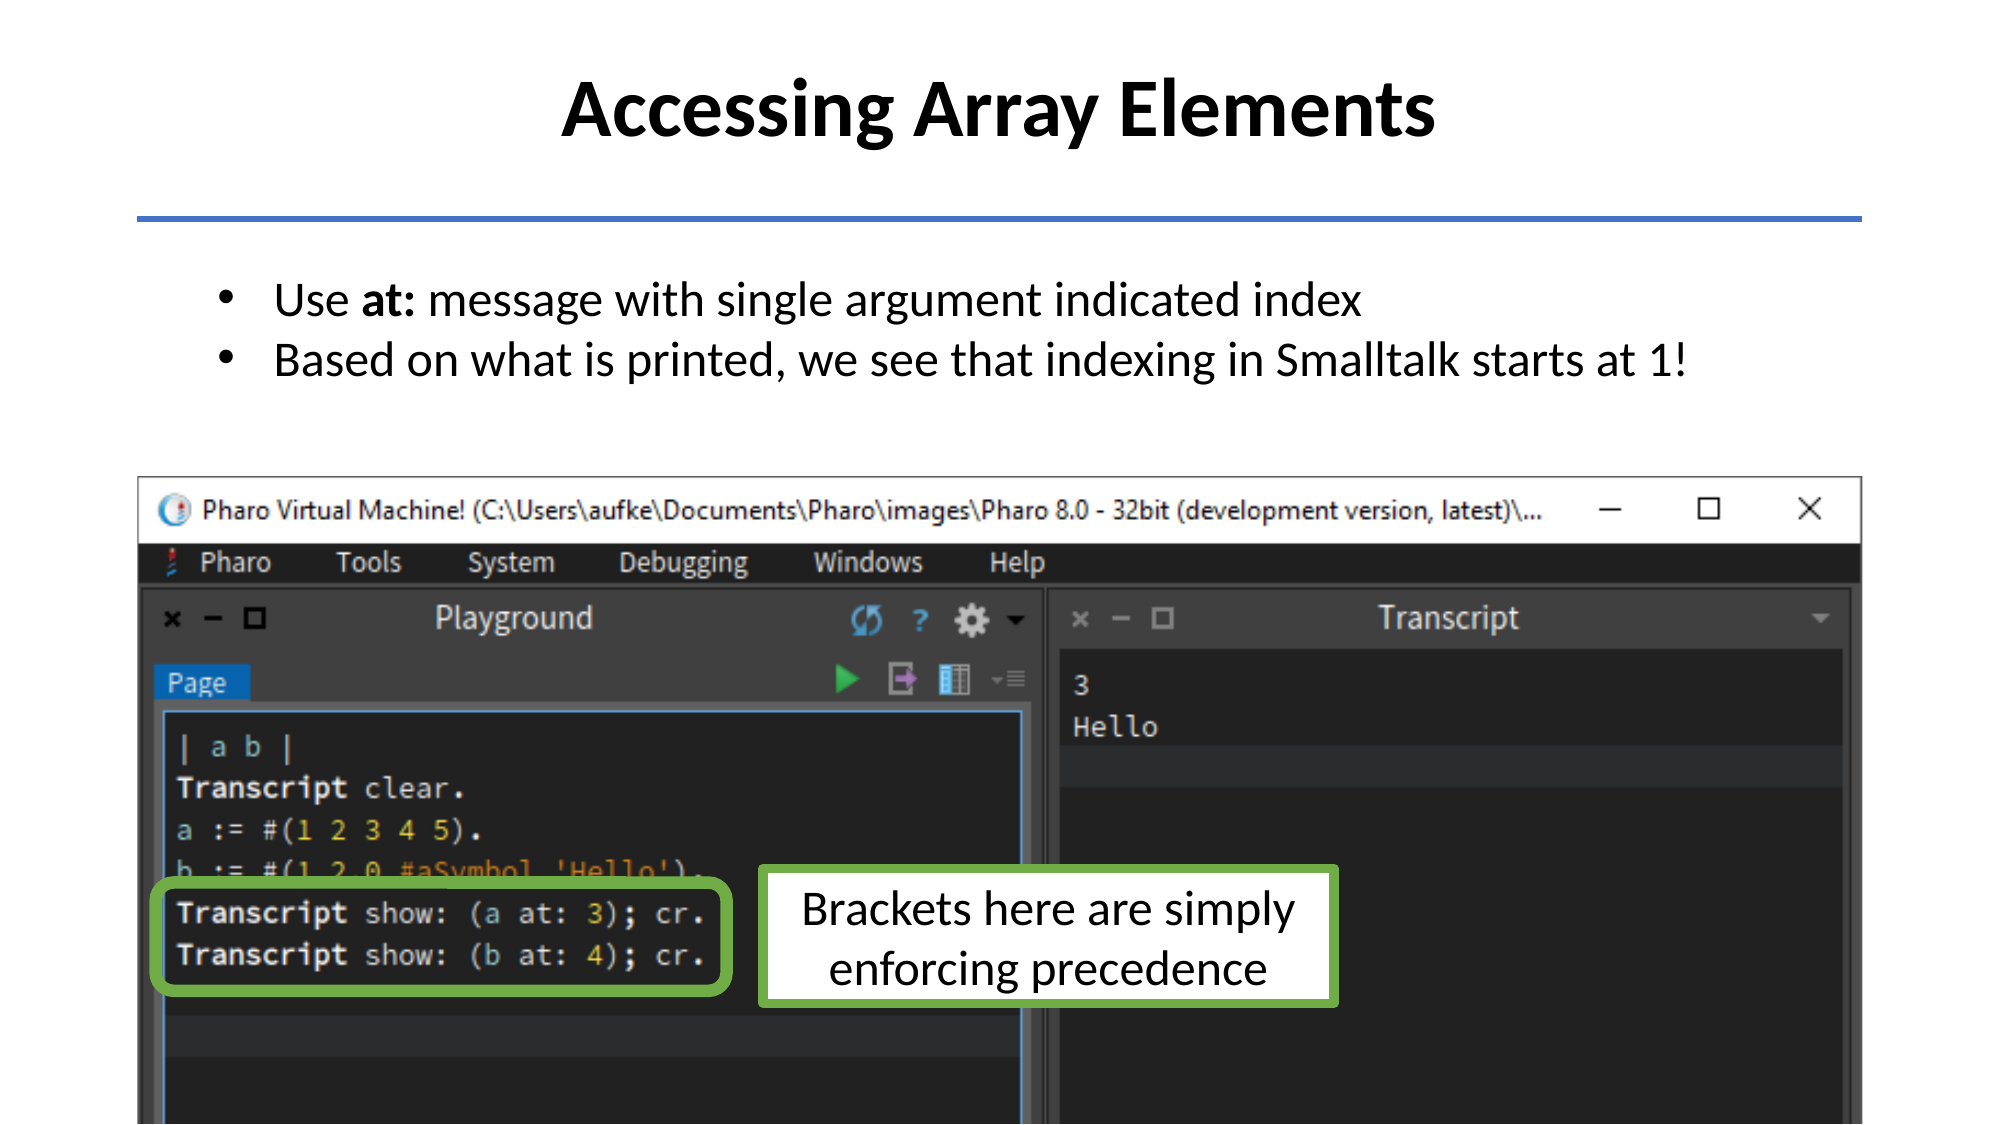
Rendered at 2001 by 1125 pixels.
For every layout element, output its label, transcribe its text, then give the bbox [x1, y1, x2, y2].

text_box Use at: message with single argument indicated index Based on what is printed, we see that indexing in Smalltalk starts at 1! [202, 259, 1895, 394]
text_box Accessing Array Elements [137, 1, 1863, 218]
picture [137, 476, 1863, 1124]
